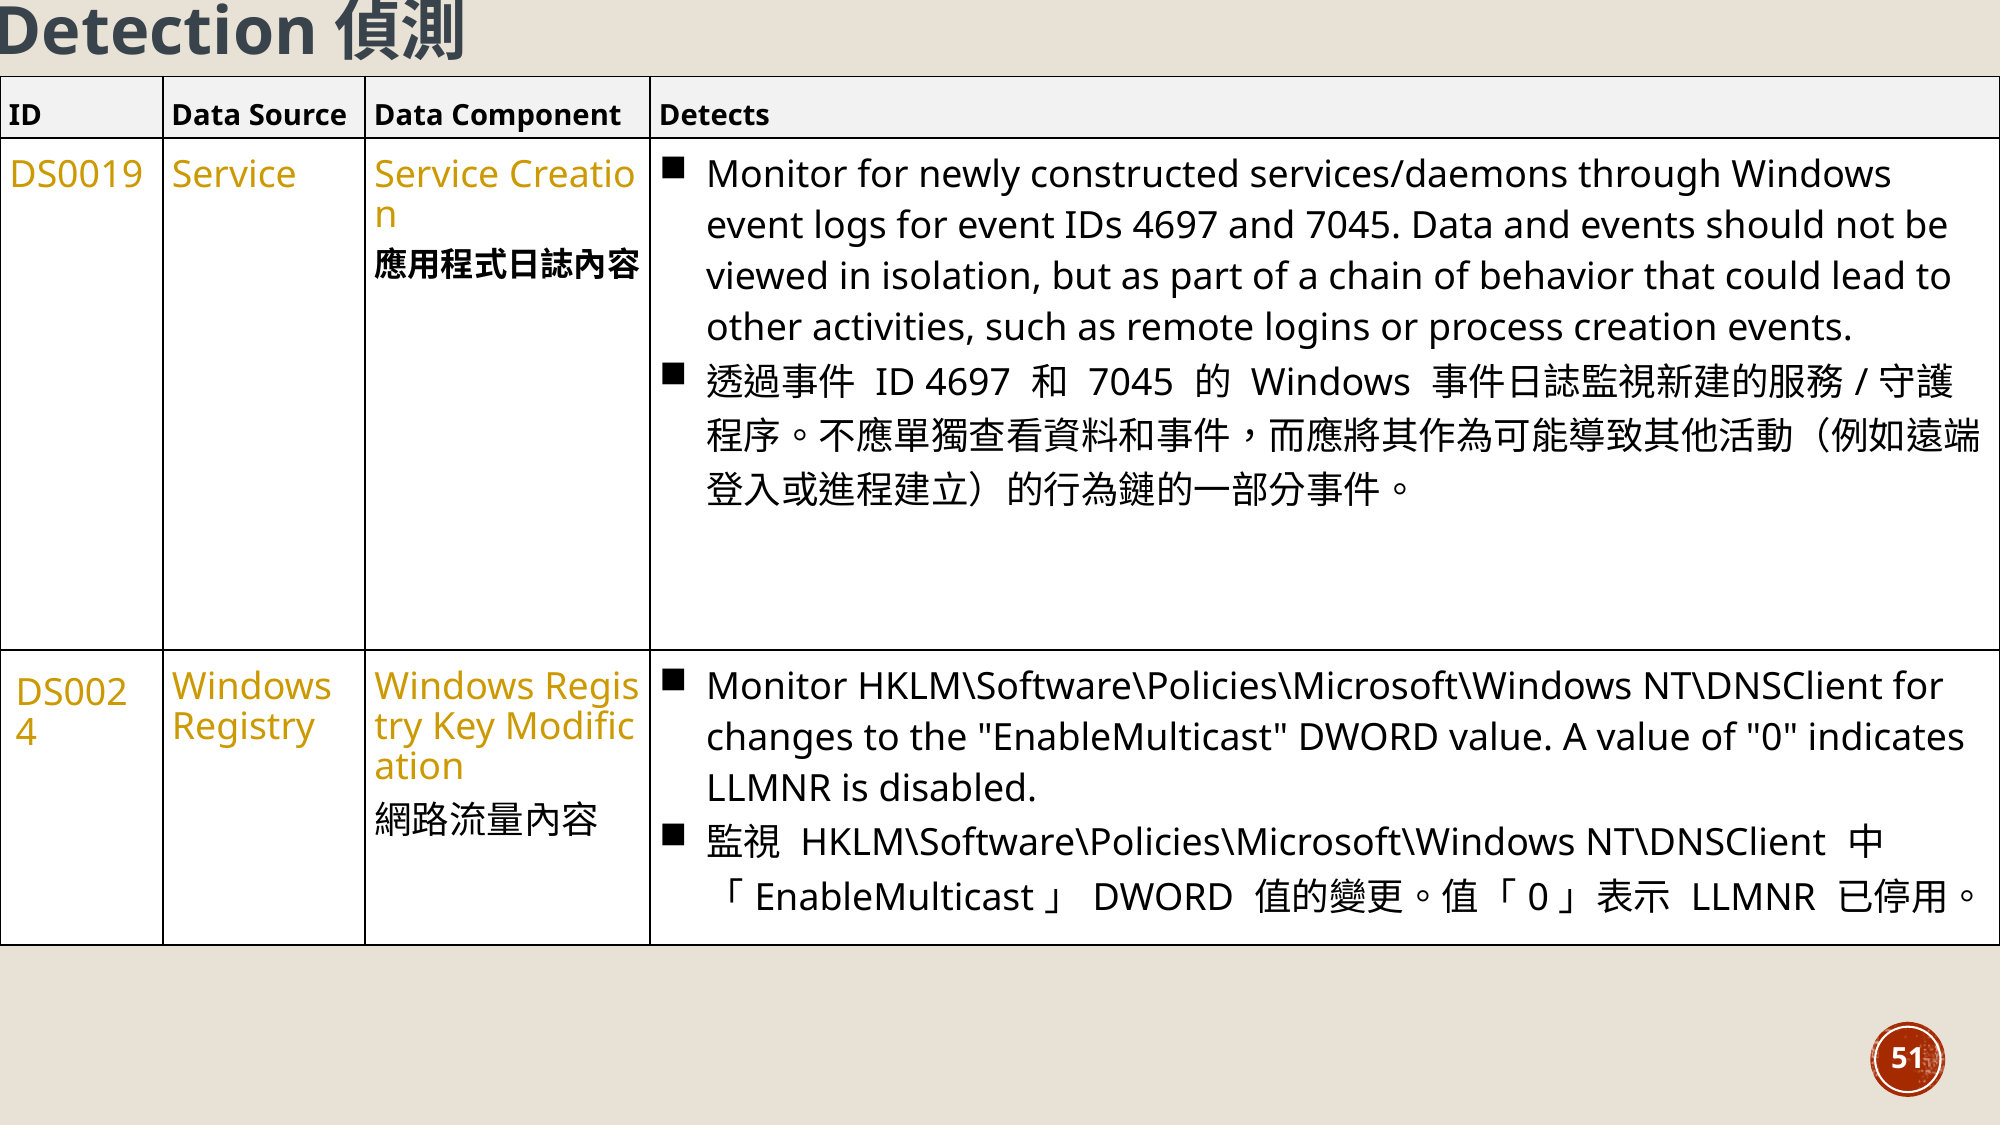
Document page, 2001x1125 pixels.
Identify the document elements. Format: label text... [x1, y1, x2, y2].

table_cell Monitor HKLM\Software\Policies\Microsoft\Windows NT\DNSClient for changes to the "EnableMulticast" DWORD value. A value of "0" indicates LLMNR is disabled. 監視 HKLM\Software\Policies\Microsoft\Windows NT\DNSClient 中「EnableMulticast」DWORD 值的變更。值「0」表示 LLMNR 已停用。 [651, 651, 1999, 944]
table_cell Service Creation 應用程式日誌內容 [366, 139, 649, 649]
table_header Detects [651, 77, 1999, 137]
table_cell DS0024 [1, 651, 162, 944]
table_cell Service [164, 139, 364, 649]
table_header ID [1, 77, 162, 137]
table_cell DS0019 [1, 139, 162, 649]
table_cell Windows Registry [164, 651, 364, 944]
table_header Data Source [164, 77, 364, 137]
slide_number 51 [1855, 1028, 1961, 1089]
table_cell Monitor for newly constructed services/daemons through Windows event logs for event IDs 4697 and 7045. Data and events should not be viewed in isolation, but as part of a chain of behavior that could lead to other activities, such as remote logins or process creation events. 透過事件 ID 4697 和 7045 的 Windows 事件日誌監視新建的服務/守護程序。不應單獨查看資料和事件，而應將其作為可能導致其他活動（例如遠端登入或進程建立）的行為鏈的一部分事件。 [651, 139, 1999, 649]
table_header Data Component [366, 77, 649, 137]
table_cell Windows Registry Key Modification 網路流量內容 [366, 651, 649, 944]
text_box Detection偵測 [0, 0, 483, 76]
